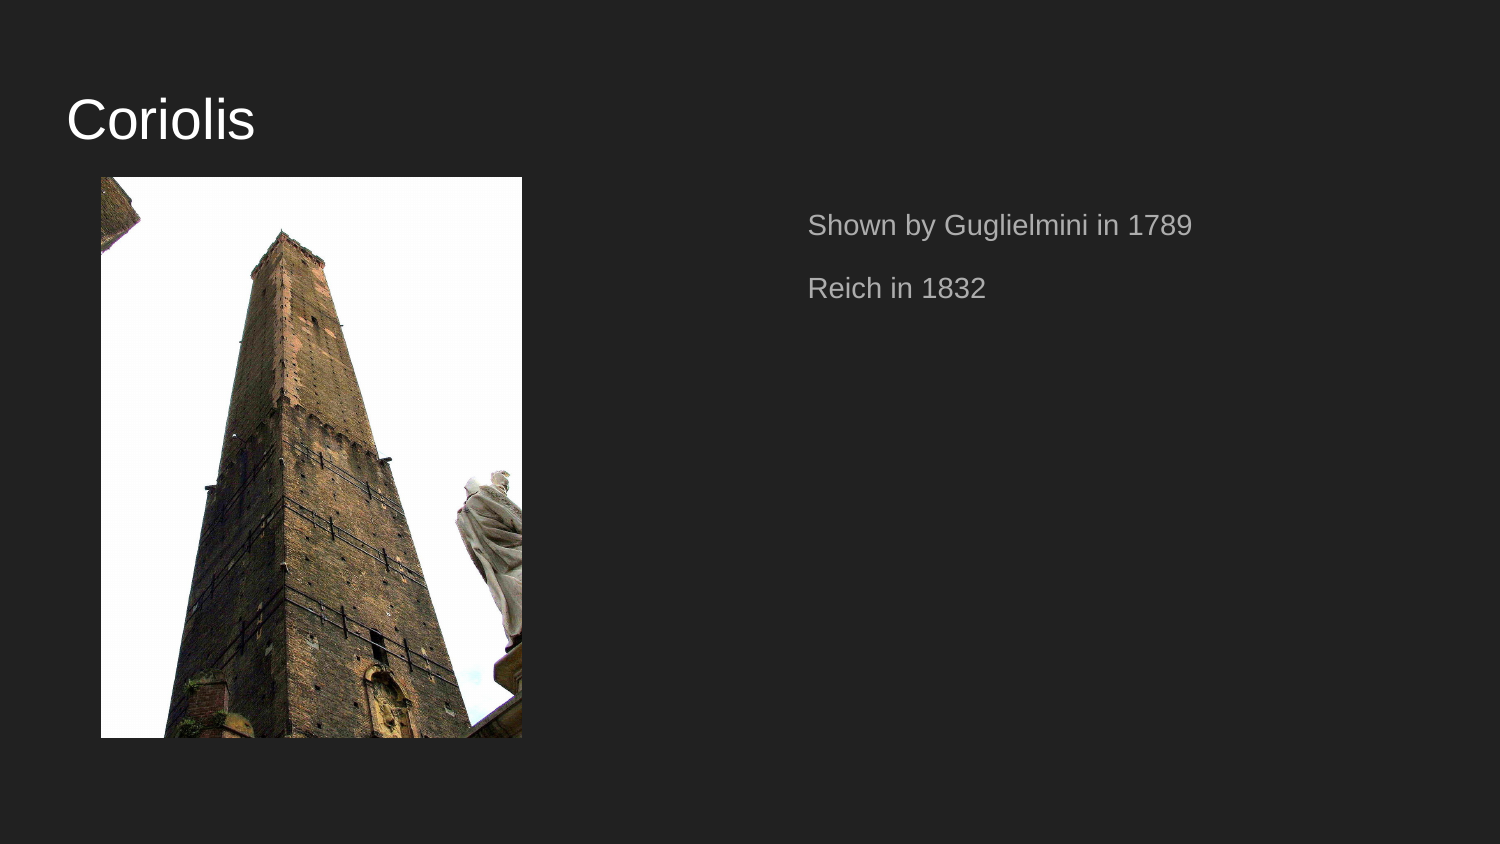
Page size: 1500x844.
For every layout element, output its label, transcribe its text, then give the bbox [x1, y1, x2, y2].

picture [100, 177, 522, 739]
list Shown by Guglielmini in 1789 Reich in 1832 [792, 189, 1449, 750]
title Coriolis [51, 72, 1449, 167]
